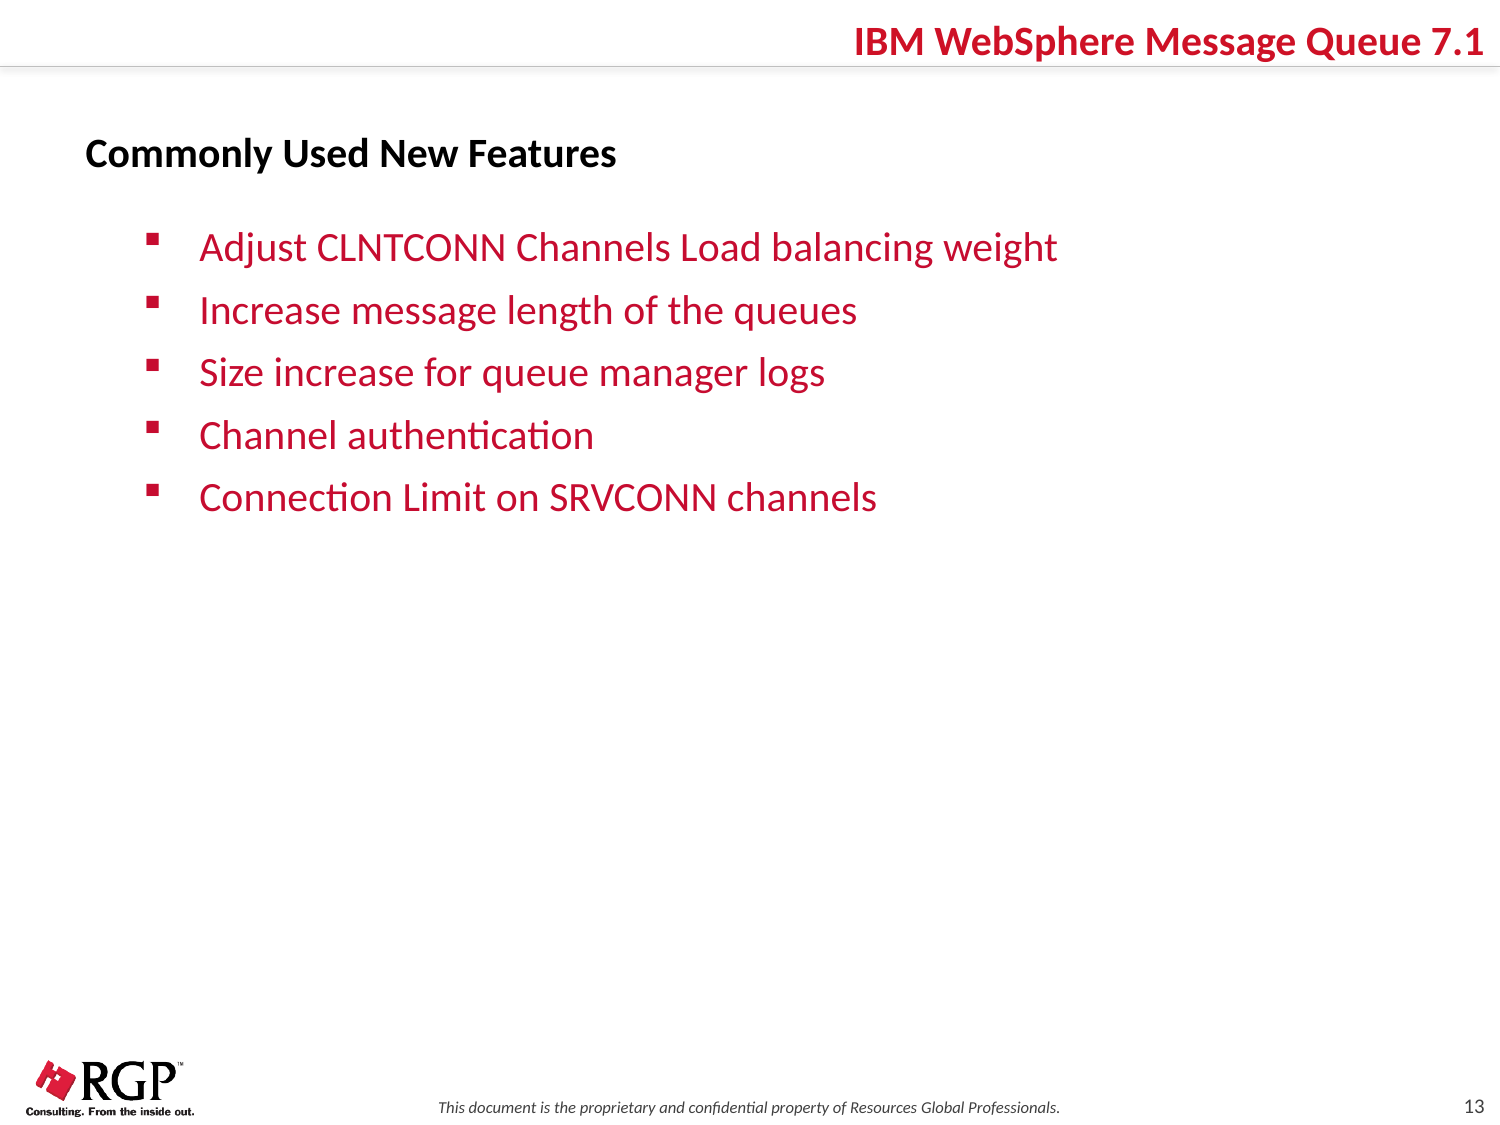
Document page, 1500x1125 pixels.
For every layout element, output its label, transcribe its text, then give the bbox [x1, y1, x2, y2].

list IBM WebSphere Message Queue 7.1 [601, 3, 1500, 67]
picture [26, 1060, 194, 1117]
text_box Adjust CLNTCONN Channels Load balancing weight Increase message length of the queues Size increase for queue manager logs Channel authentication Connection Limit on SRVCONN channels [128, 212, 1424, 528]
text_box Commonly Used New Features [70, 118, 1424, 183]
